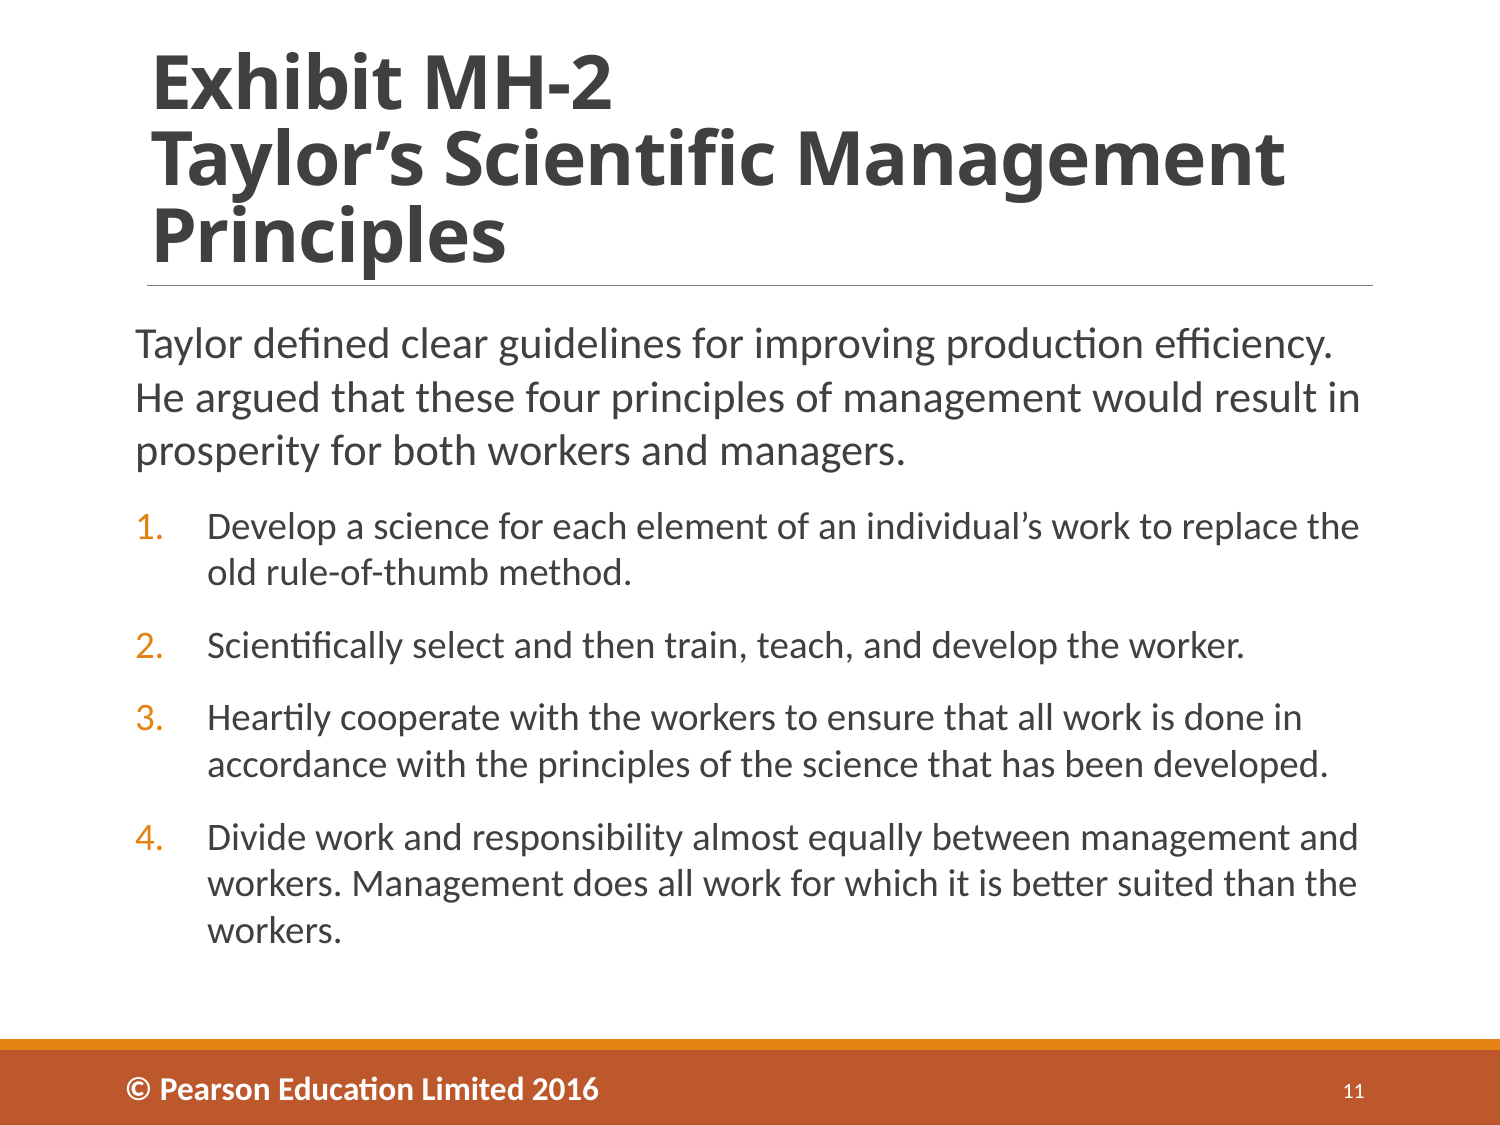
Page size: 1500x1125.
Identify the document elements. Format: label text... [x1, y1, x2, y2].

list Taylor defined clear guidelines for improving production efficiency. He argued that these four principles of management would result in prosperity for both workers and managers. Develop a science for each element of an individual’s work to replace the old rule-of-thumb method. Scientifically select and then train, teach, and develop the worker. Heartily cooperate with the workers to ensure that all work is done in accordance with the principles of the science that has been developed. Divide work and responsibility almost equally between management and workers. Management does all work for which it is better suited than the workers. [135, 302, 1373, 963]
slide_number 11 [1218, 1059, 1380, 1120]
title Exhibit MH-2 Taylor’s Scientific Management Principles [135, 47, 1373, 285]
text_box © Pearson Education Limited 2016 [109, 1059, 701, 1115]
